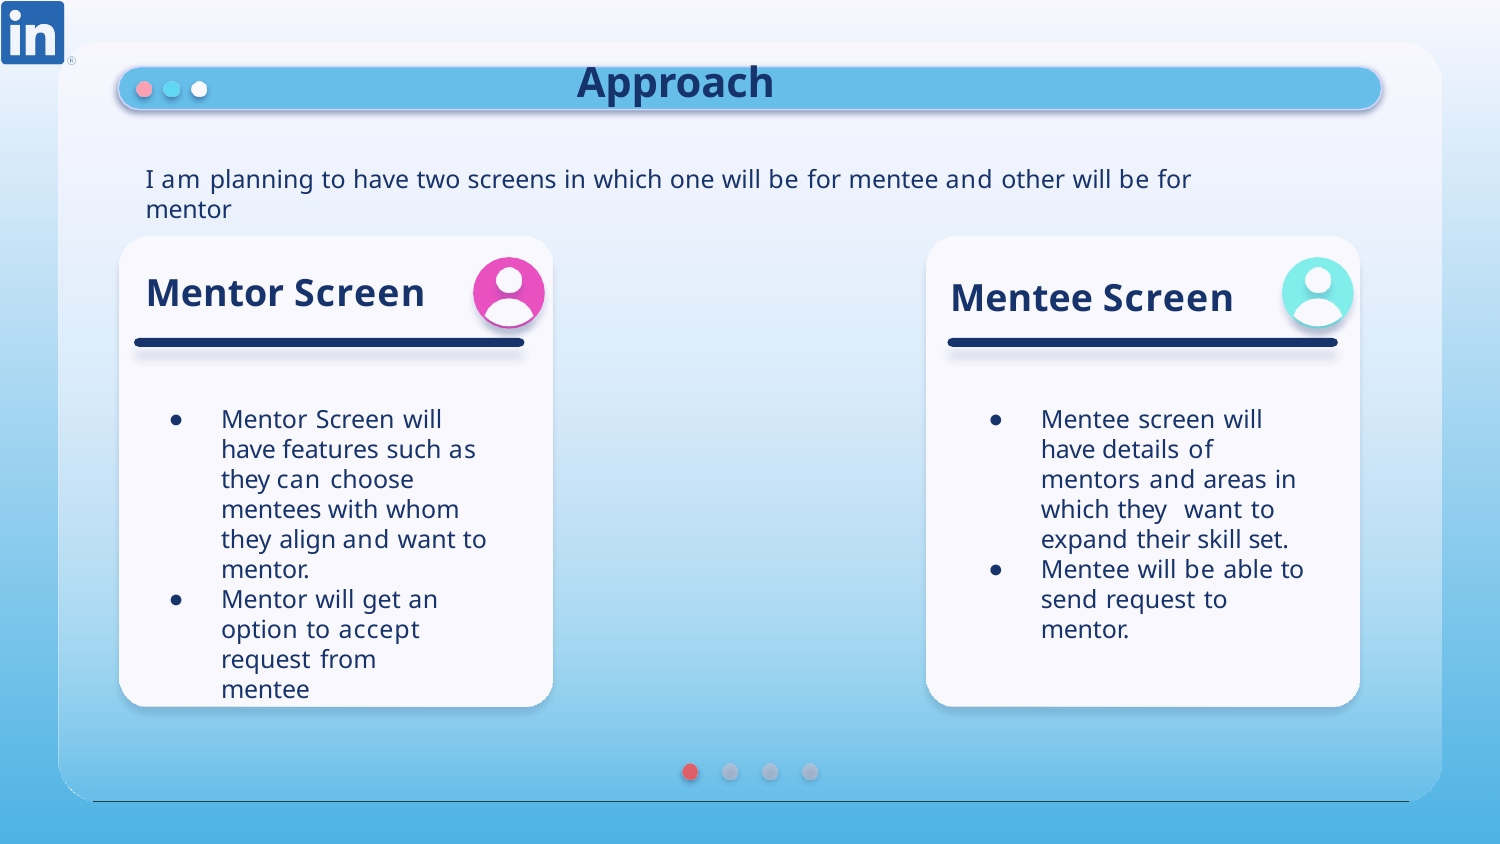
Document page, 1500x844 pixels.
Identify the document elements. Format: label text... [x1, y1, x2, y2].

text_box I am planning to have two screens in which one will be for mentee and other will be for mentor [143, 161, 1237, 224]
picture [0, 0, 1500, 844]
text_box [916, 235, 1369, 724]
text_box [933, 255, 1364, 374]
title Approach [257, 53, 1319, 197]
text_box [119, 336, 539, 374]
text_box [109, 235, 562, 724]
